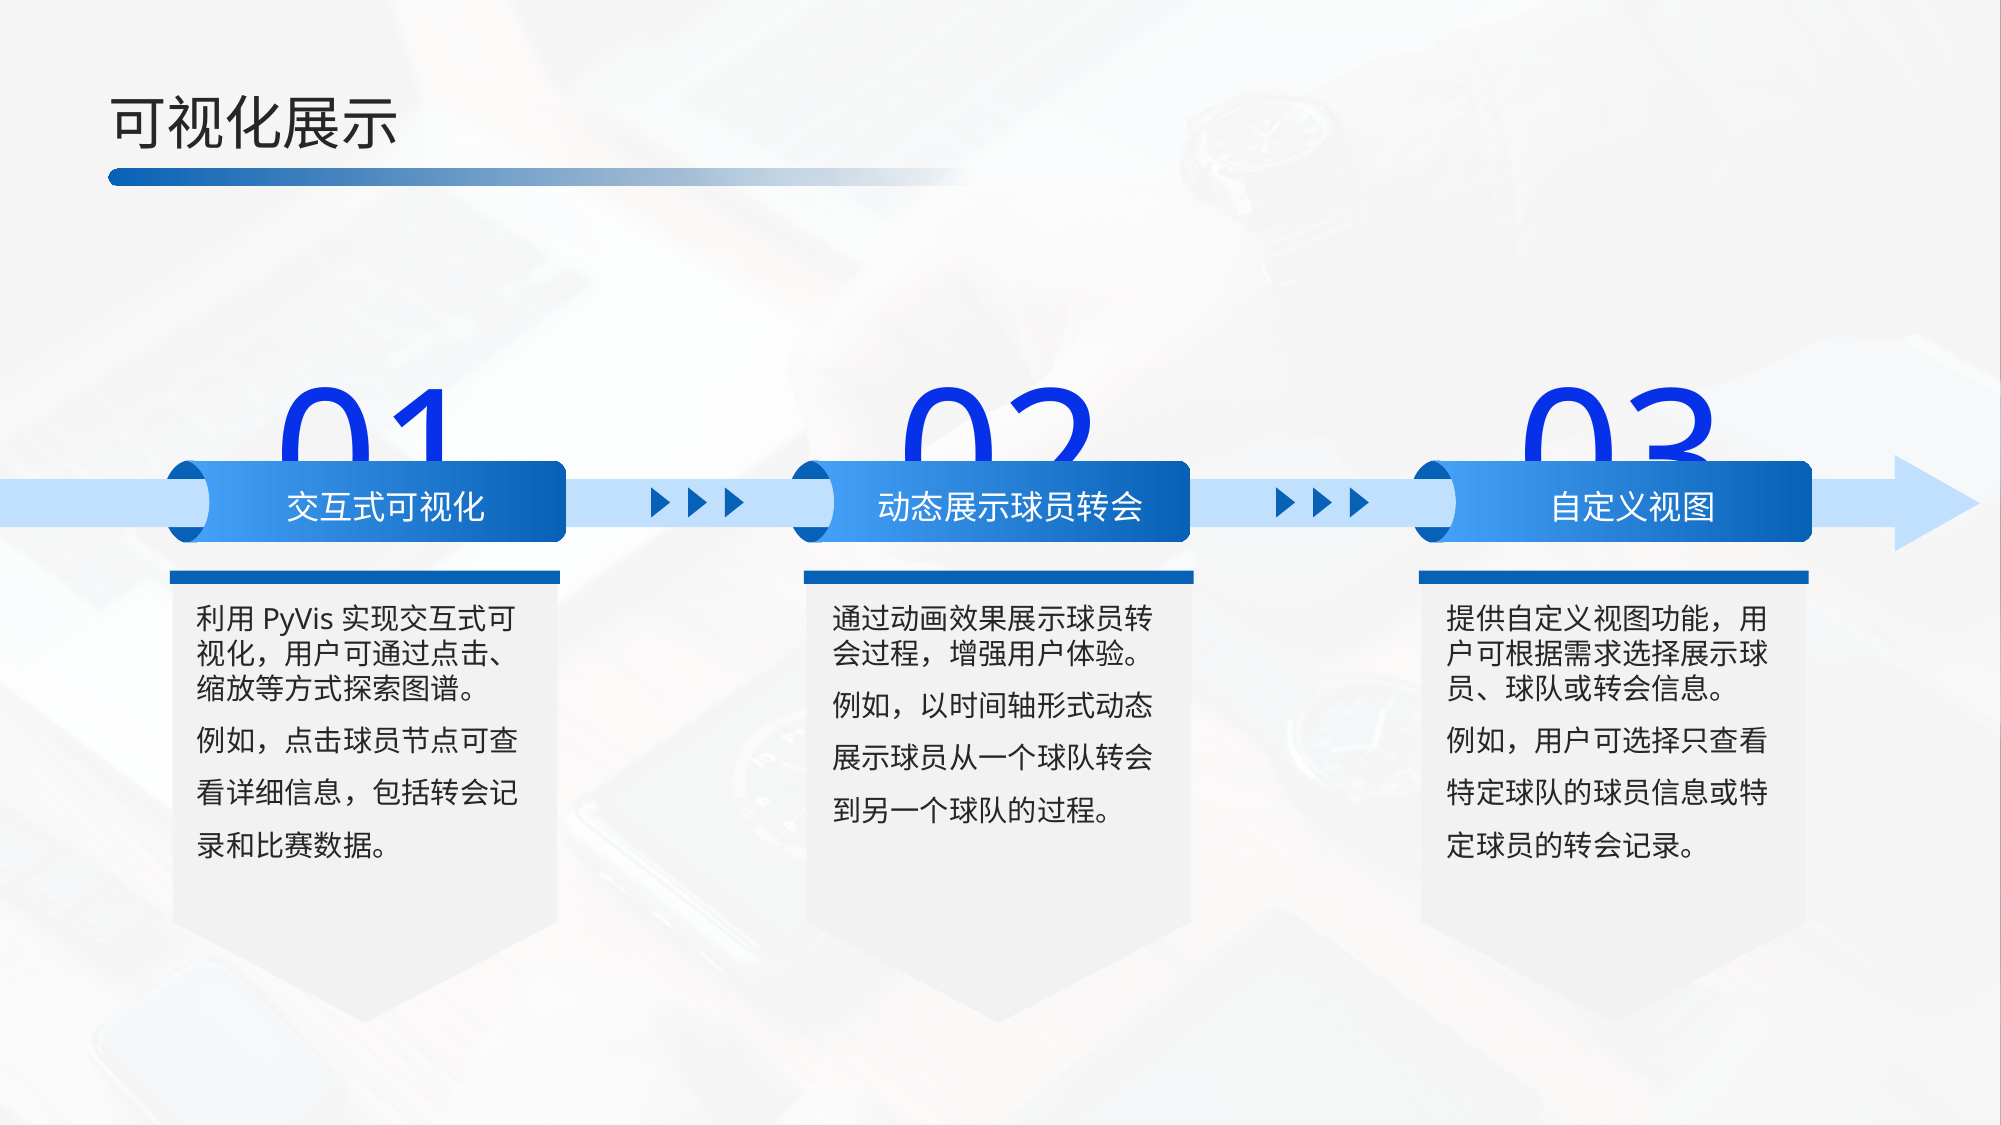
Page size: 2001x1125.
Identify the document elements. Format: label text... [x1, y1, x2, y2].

text_box [1313, 487, 1332, 518]
text_box [167, 461, 202, 479]
text_box [1415, 528, 1446, 543]
text_box [688, 487, 707, 518]
text_box [1349, 487, 1369, 518]
text_box [813, 533, 1190, 543]
text_box [188, 533, 566, 543]
text_box [791, 461, 827, 479]
text_box 提供自定义视图功能，用户可根据需求选择展示球员、球队或转会信息。 例如，用户可选择只查看特定球队的球员信息或特定球员的转会记录。 [1446, 600, 1781, 907]
text_box [803, 570, 1194, 584]
text_box [184, 460, 566, 475]
text_box [809, 460, 1191, 475]
text_box [1276, 487, 1296, 518]
text_box 可视化展示 [108, 79, 1890, 157]
text_box [1833, 455, 1980, 552]
text_box [0, 479, 186, 528]
text_box [1431, 460, 1813, 475]
text_box [169, 570, 560, 584]
text_box 01 [273, 330, 550, 460]
text_box 03 [1516, 330, 1793, 460]
text_box [172, 584, 558, 1023]
text_box [724, 487, 744, 518]
text_box [1413, 461, 1448, 479]
text_box [586, 479, 810, 528]
text_box 通过动画效果展示球员转会过程，增强用户体验。 例如，以时间轴形式动态展示球员从一个球队转会到另一个球队的过程。 [832, 600, 1166, 907]
text_box [1418, 570, 1809, 584]
text_box 动态展示球员转会 [810, 475, 1211, 533]
text_box [1211, 479, 1432, 528]
text_box [651, 487, 671, 518]
text_box [168, 528, 199, 543]
text_box 自定义视图 [1432, 475, 1833, 533]
text_box 利用PyVis实现交互式可视化，用户可通过点击、缩放等方式探索图谱。 例如，点击球员节点可查看详细信息，包括转会记录和比赛数据。 [196, 600, 531, 907]
text_box 交互式可视化 [186, 475, 586, 533]
text_box 02 [896, 330, 1172, 460]
text_box [793, 528, 824, 543]
text_box [1435, 533, 1812, 543]
text_box [108, 168, 1197, 186]
text_box [806, 584, 1192, 1023]
text_box [0, 0, 2000, 1125]
text_box [1421, 584, 1807, 1023]
